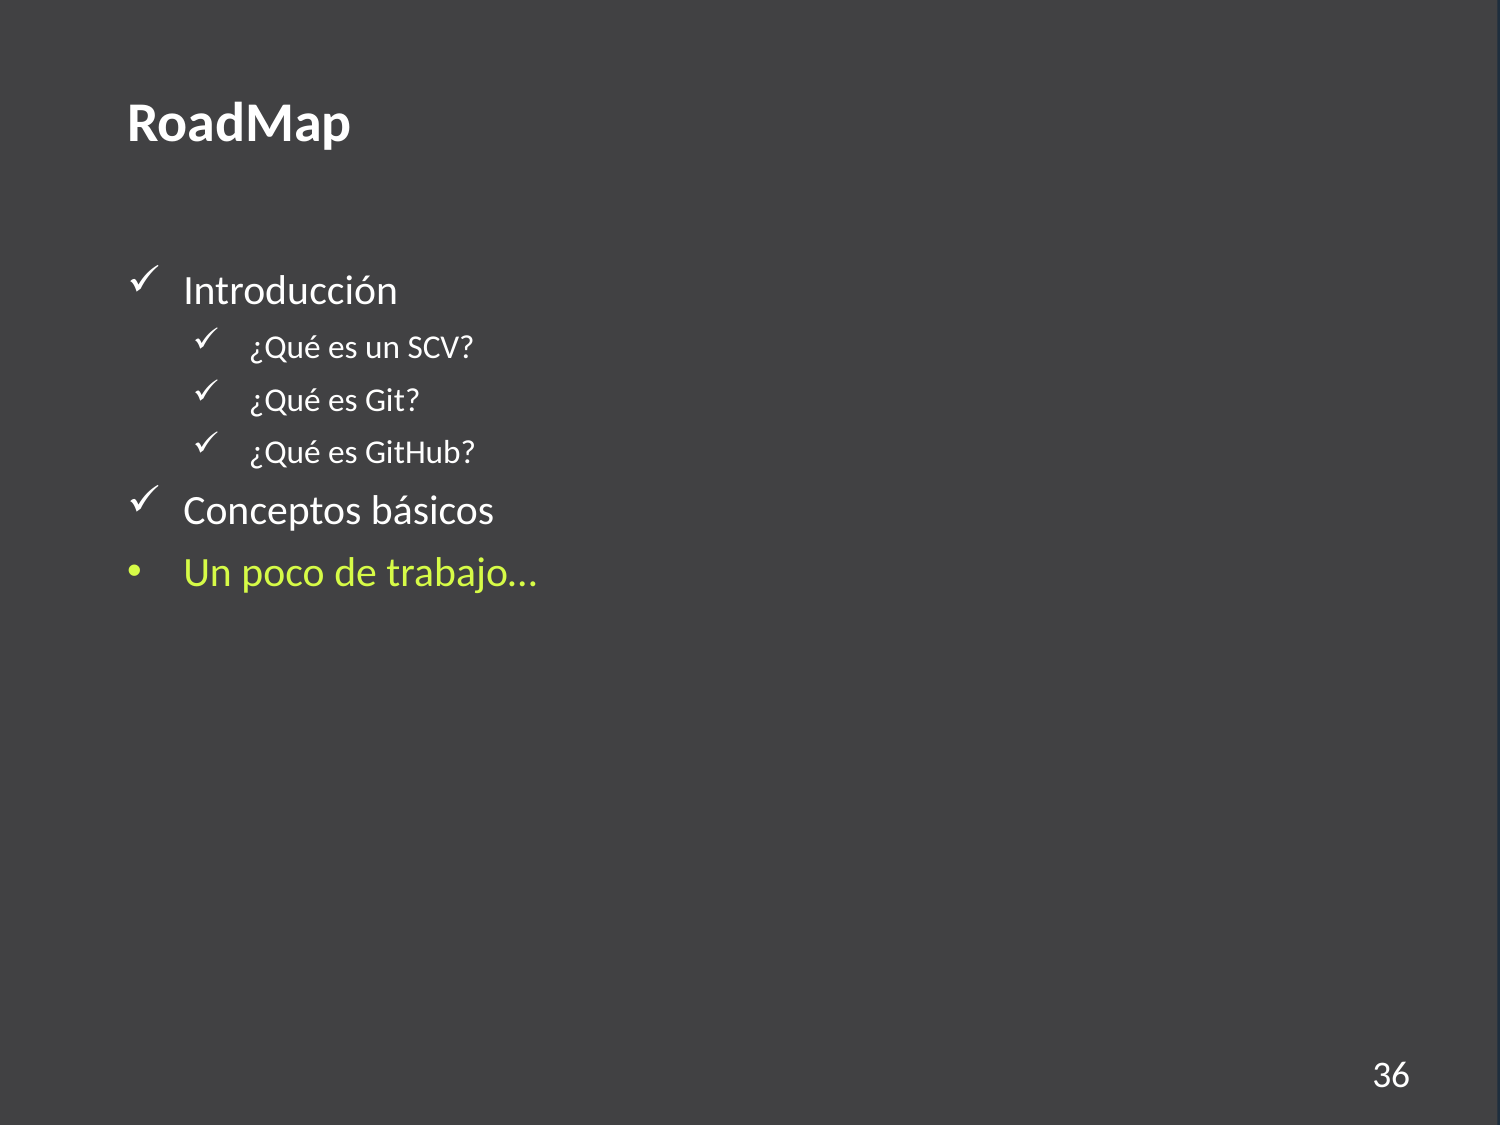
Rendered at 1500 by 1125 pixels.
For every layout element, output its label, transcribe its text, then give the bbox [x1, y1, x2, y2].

text_box 36 [1281, 1042, 1425, 1103]
list RoadMap [112, 78, 1329, 161]
text_box Introducción ¿Qué es un SCV? ¿Qué es Git? ¿Qué es GitHub? Conceptos básicos Un poco de trabajo… [112, 255, 1425, 941]
